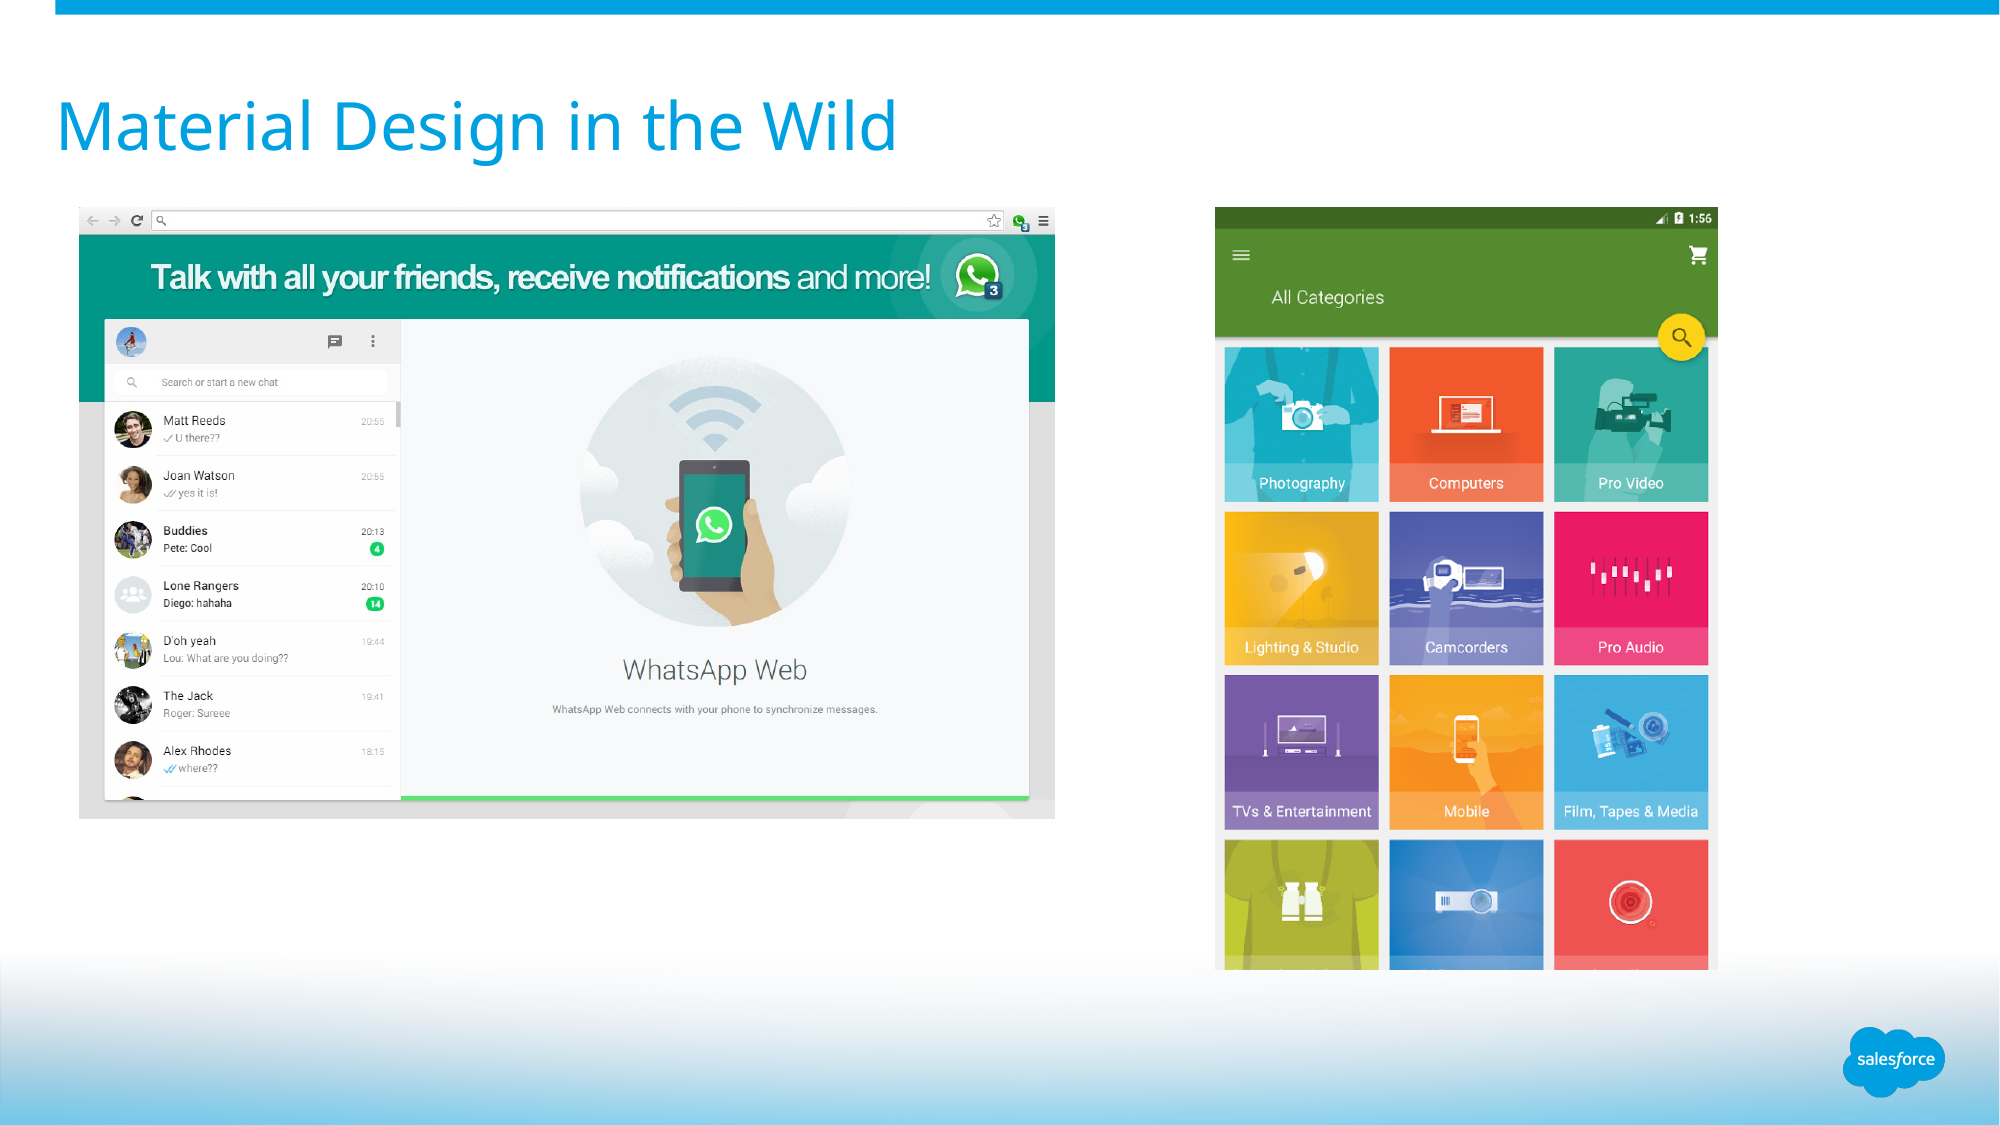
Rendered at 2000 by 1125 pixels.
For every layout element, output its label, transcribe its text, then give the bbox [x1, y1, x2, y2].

list [55, 262, 1945, 1021]
title Material Design in the Wild [55, 14, 1945, 164]
picture [1, 188, 2000, 1125]
